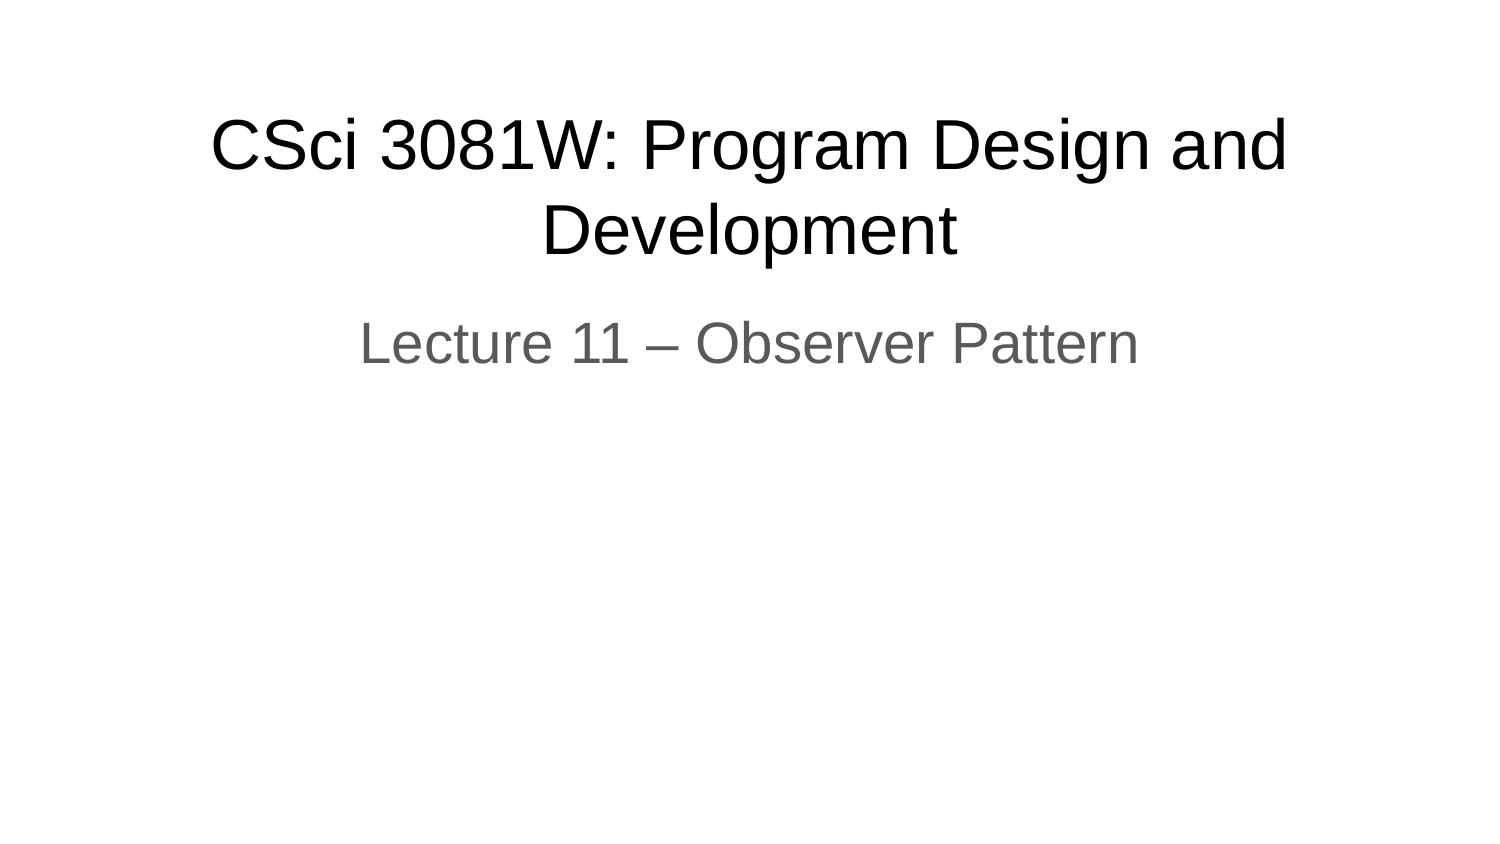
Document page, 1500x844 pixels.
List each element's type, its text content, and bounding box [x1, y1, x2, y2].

subtitle Lecture 11 – Observer Pattern [51, 289, 1449, 420]
title CSci 3081W: Program Design and Development [51, 69, 1449, 284]
